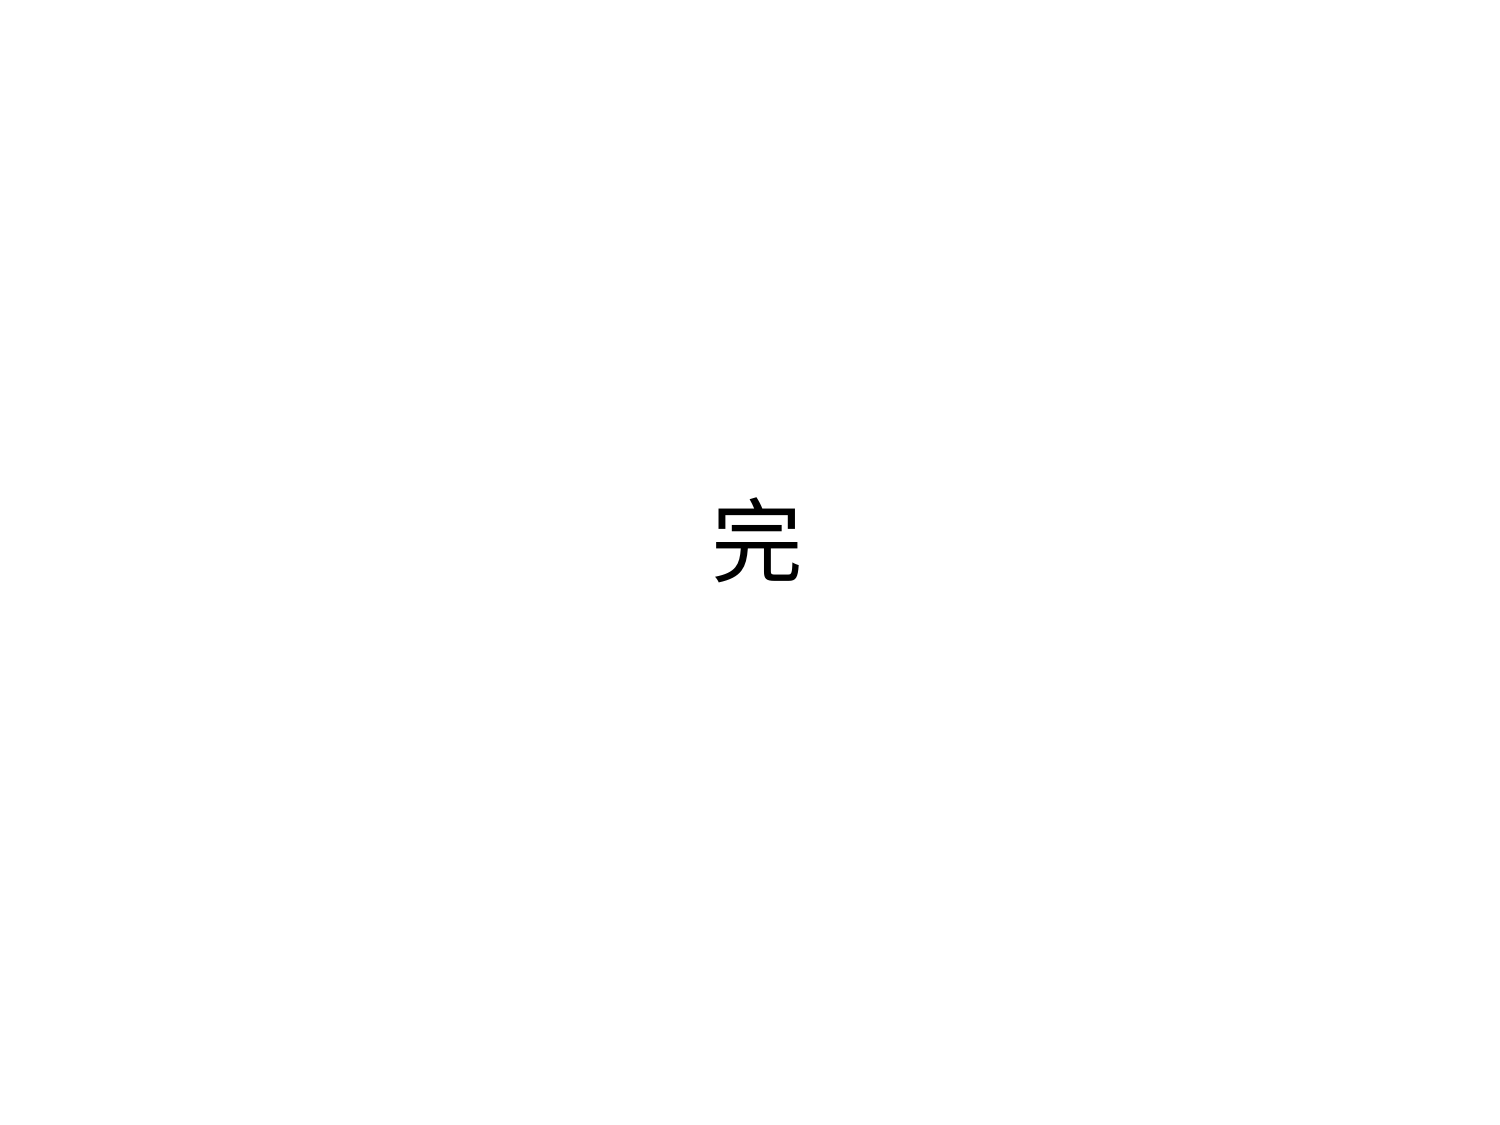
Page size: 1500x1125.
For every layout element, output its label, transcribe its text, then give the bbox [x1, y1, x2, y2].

title 完 [82, 445, 1432, 633]
